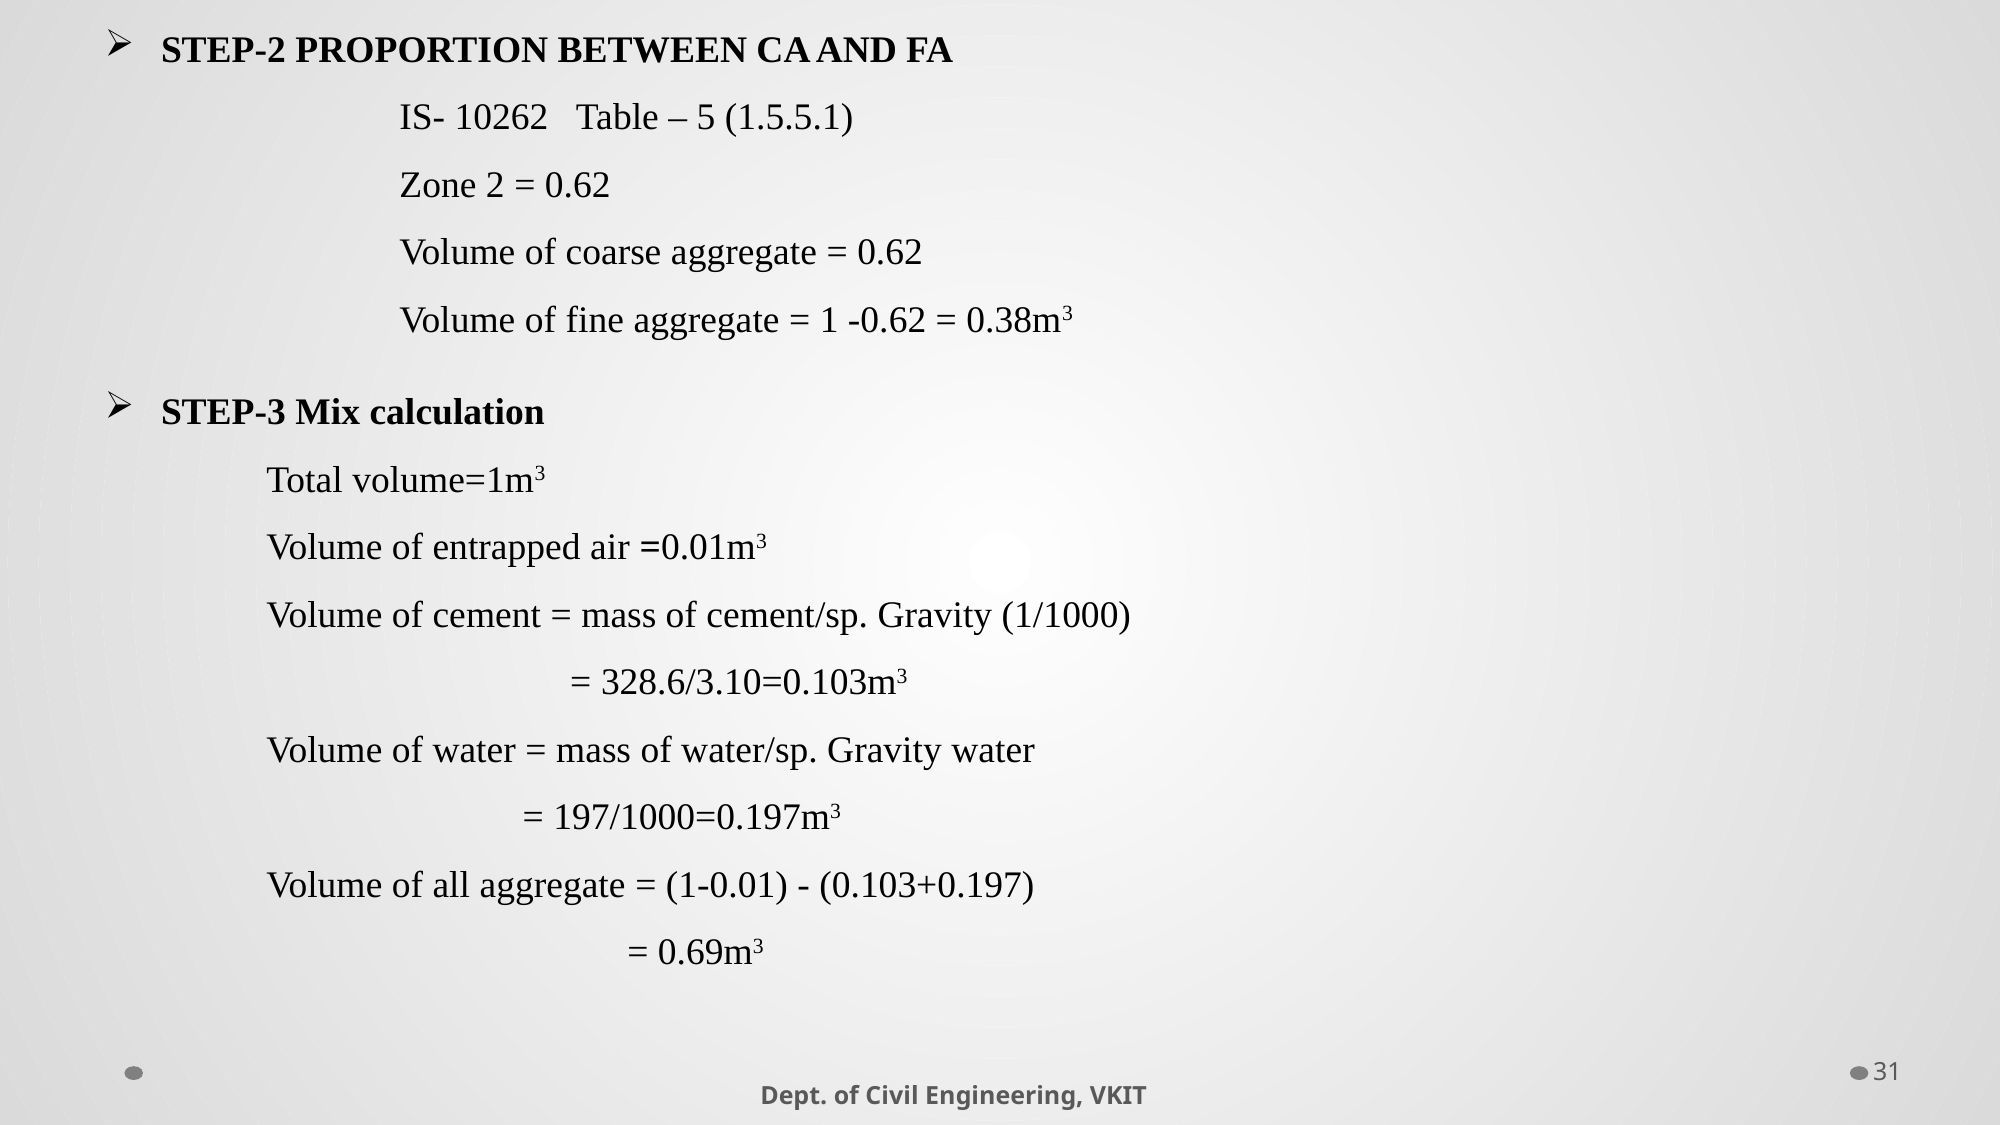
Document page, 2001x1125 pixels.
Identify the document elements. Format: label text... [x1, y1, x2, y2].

slide_number 31 [1868, 1042, 1992, 1103]
footer Dept. of Civil Engineering, VKIT [752, 1065, 1376, 1125]
text_box STEP-2 PROPORTION BETWEEN CA AND FA IS- 10262 Table – 5 (1.5.5.1) Zone 2 = 0.62 Volume of coarse aggregate = 0.62 Volume of fine aggregate = 1 -0.62 = 0.38m3 STEP-3 Mix calculation Total volume=1m3 Volume of entrapped air =0.01m3 Volume of cement = mass of cement/sp. Gravity (1/1000) = 328.6/3.10=0.103m3 Volume of water = mass of water/sp. Gravity water = 197/1000=0.197m3 Volume of all aggregate = (1-0.01) - (0.103+0.197) = 0.69m3 [90, 0, 2000, 1040]
